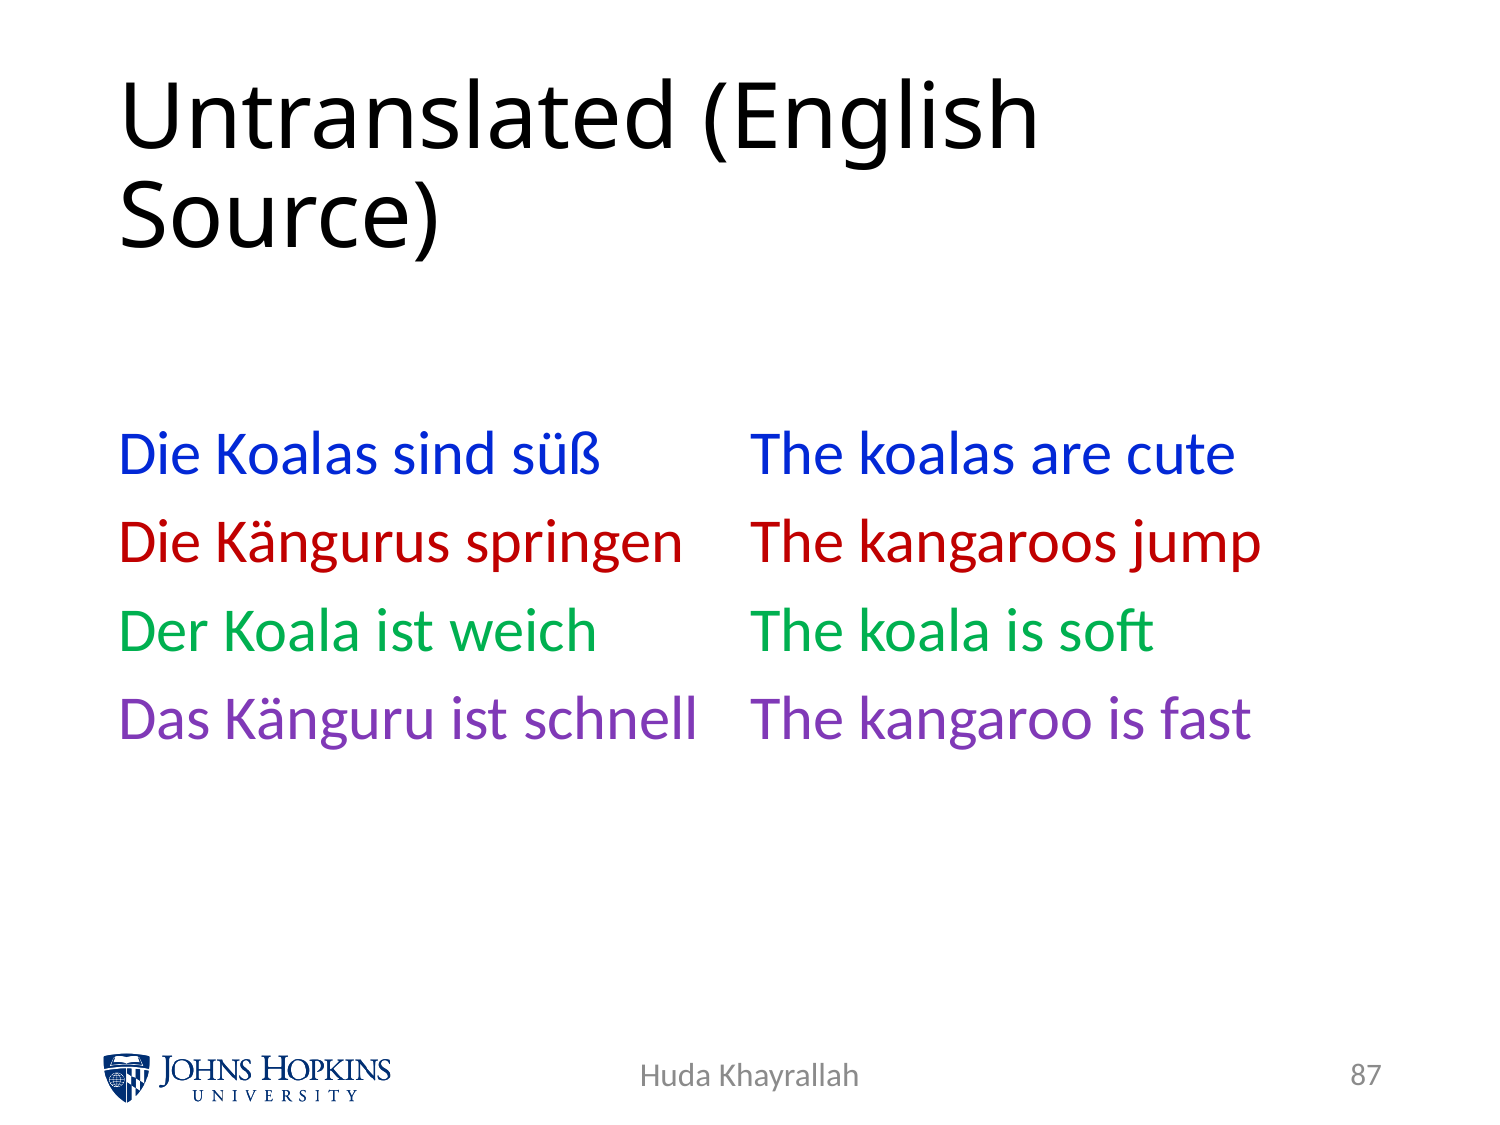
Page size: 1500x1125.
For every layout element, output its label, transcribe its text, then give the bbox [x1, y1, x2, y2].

title Untranslated (English Source) [103, 59, 1397, 278]
slide_number 86 [1059, 1042, 1397, 1103]
list Die Koalas sind süß Die Kängurus springen Der Koala ist weich Das Känguru ist schnell The koalas are cute The kangaroos jump The koala is soft The kangaroo is fast [103, 412, 1397, 1014]
footer Huda Khayrallah [496, 1042, 1004, 1103]
